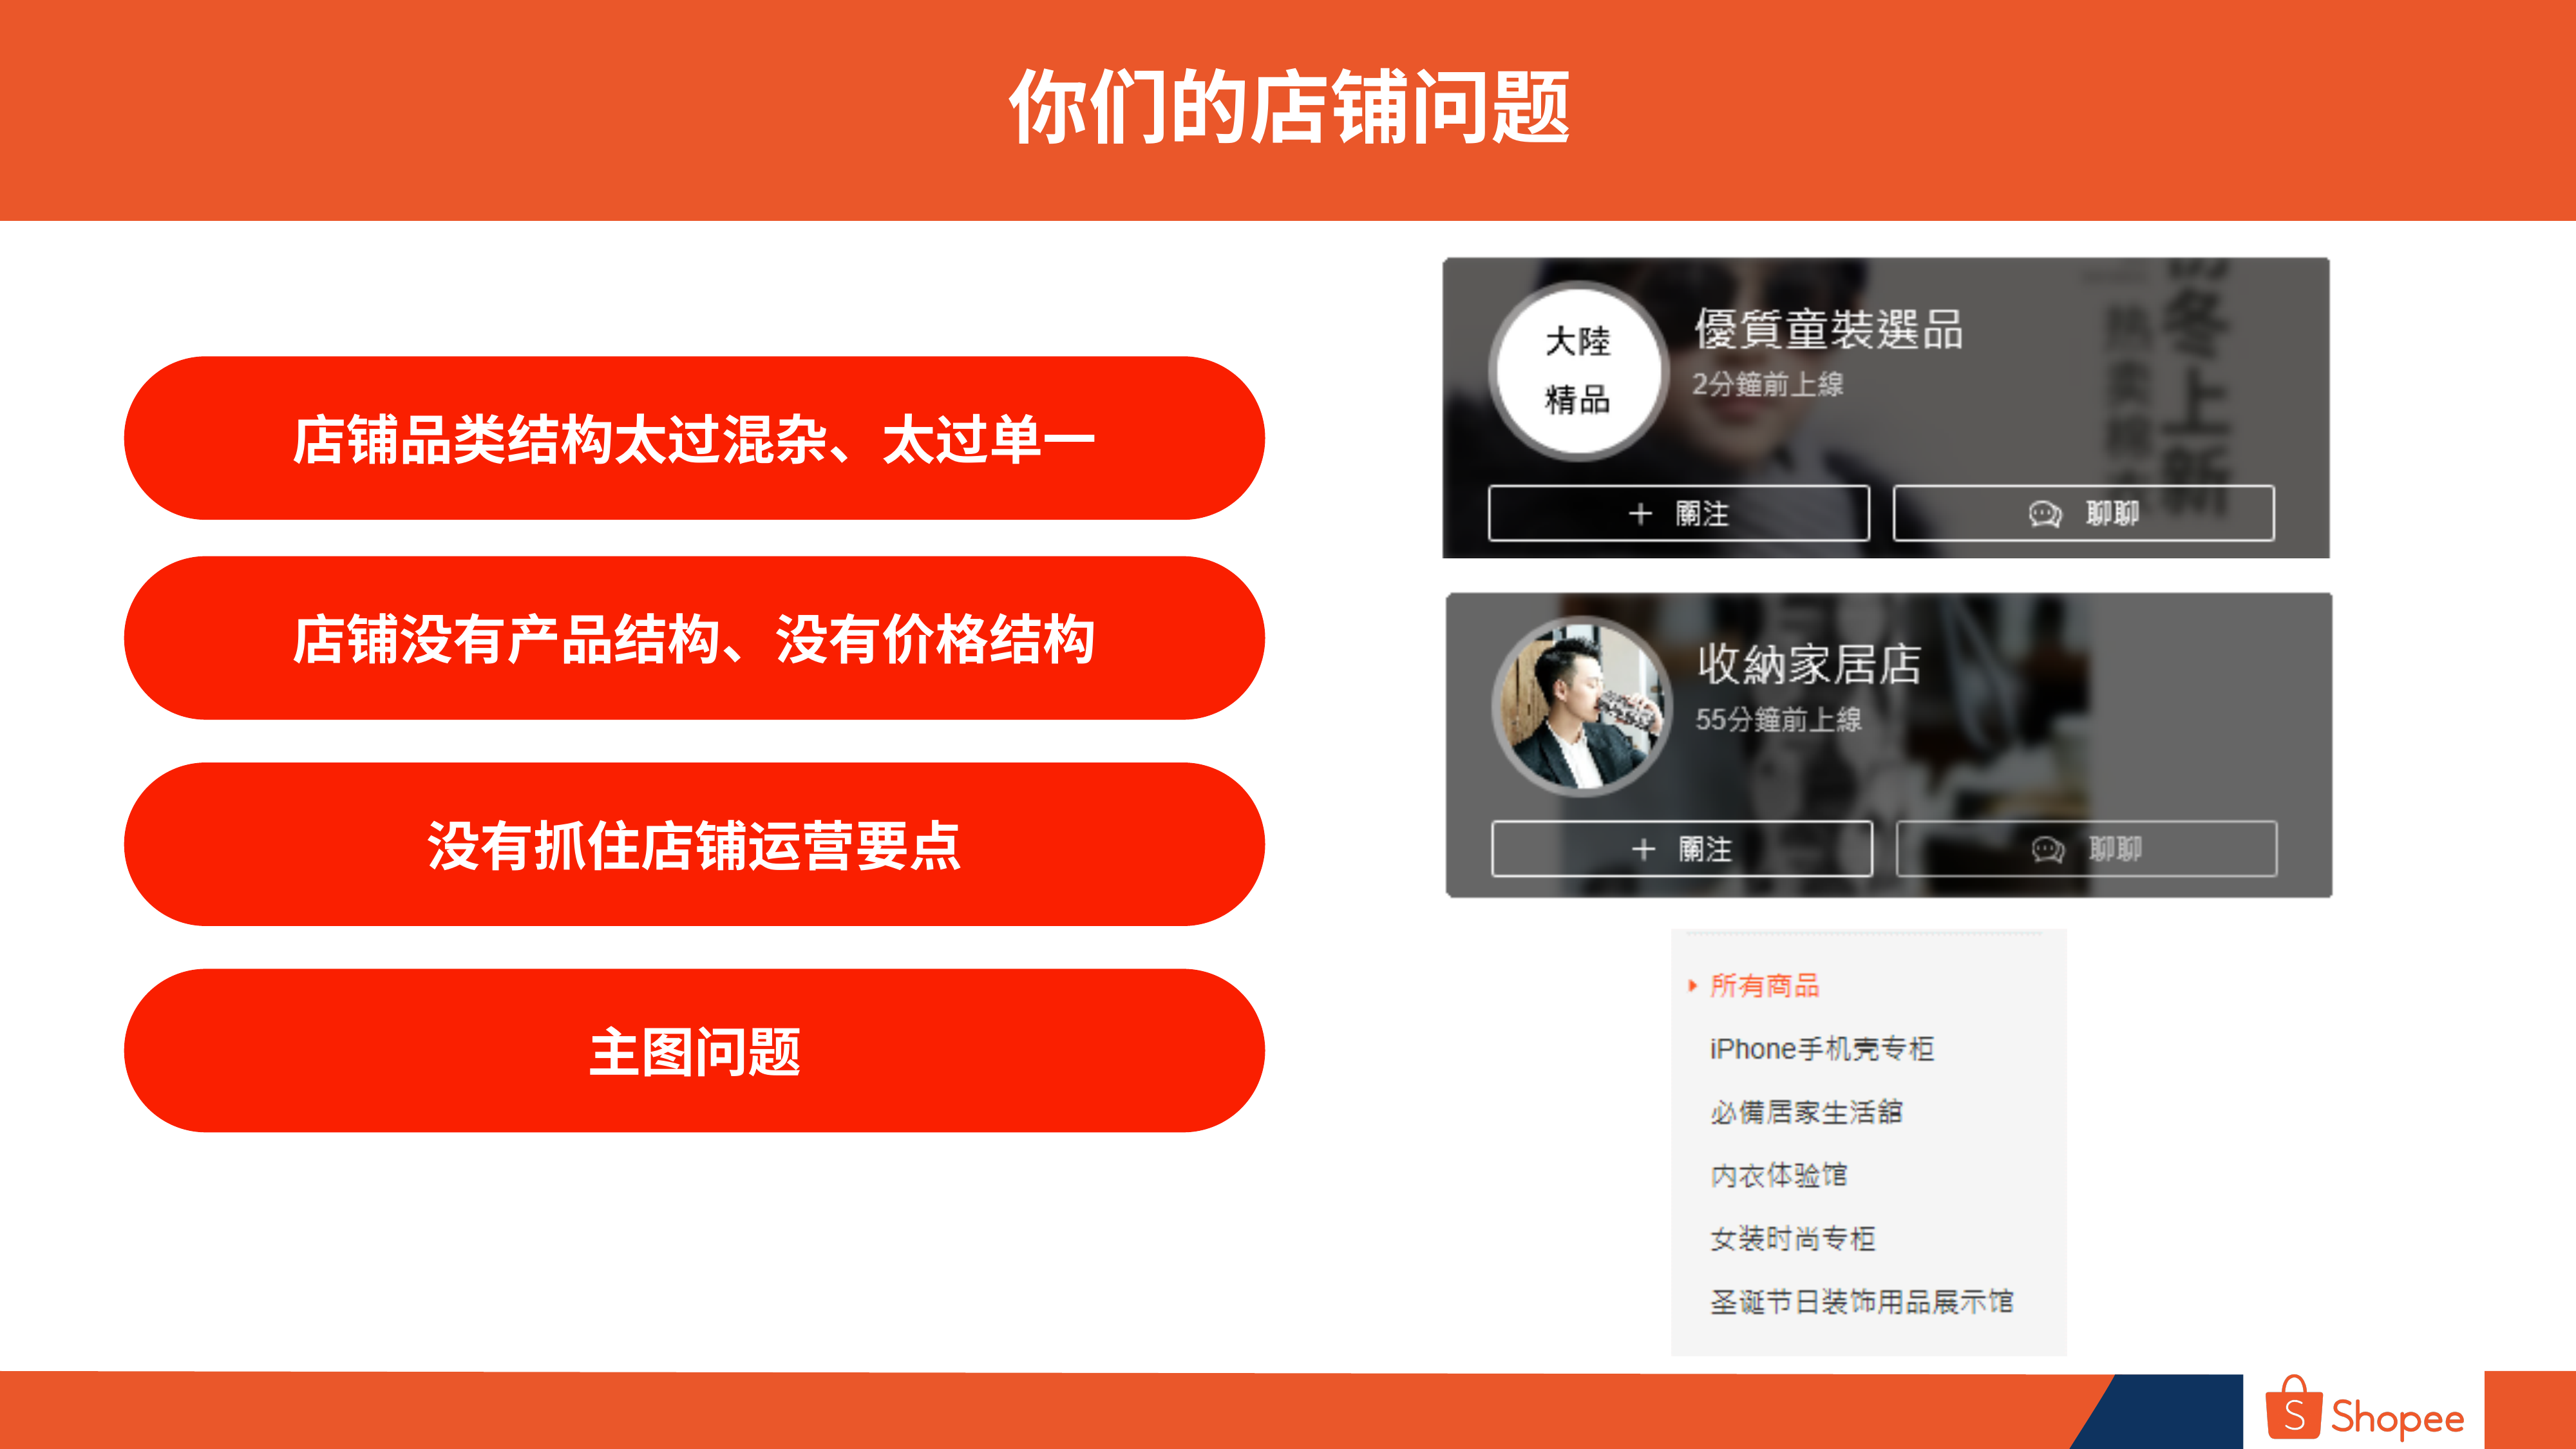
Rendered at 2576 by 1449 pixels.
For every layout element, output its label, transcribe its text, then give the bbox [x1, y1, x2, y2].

picture [1437, 240, 2374, 559]
text_box 没有抓住店铺运营要点 [122, 761, 1267, 928]
picture [1431, 577, 2363, 914]
text_box [0, 0, 2576, 221]
picture [1671, 929, 2067, 1356]
text_box 店铺品类结构太过混杂、太过单一 [122, 355, 1267, 522]
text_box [0, 1368, 2576, 1449]
text_box 主图问题 [122, 967, 1267, 1134]
text_box 你们的店铺问题 [86, 60, 2493, 160]
text_box 店铺没有产品结构、没有价格结构 [122, 554, 1267, 721]
